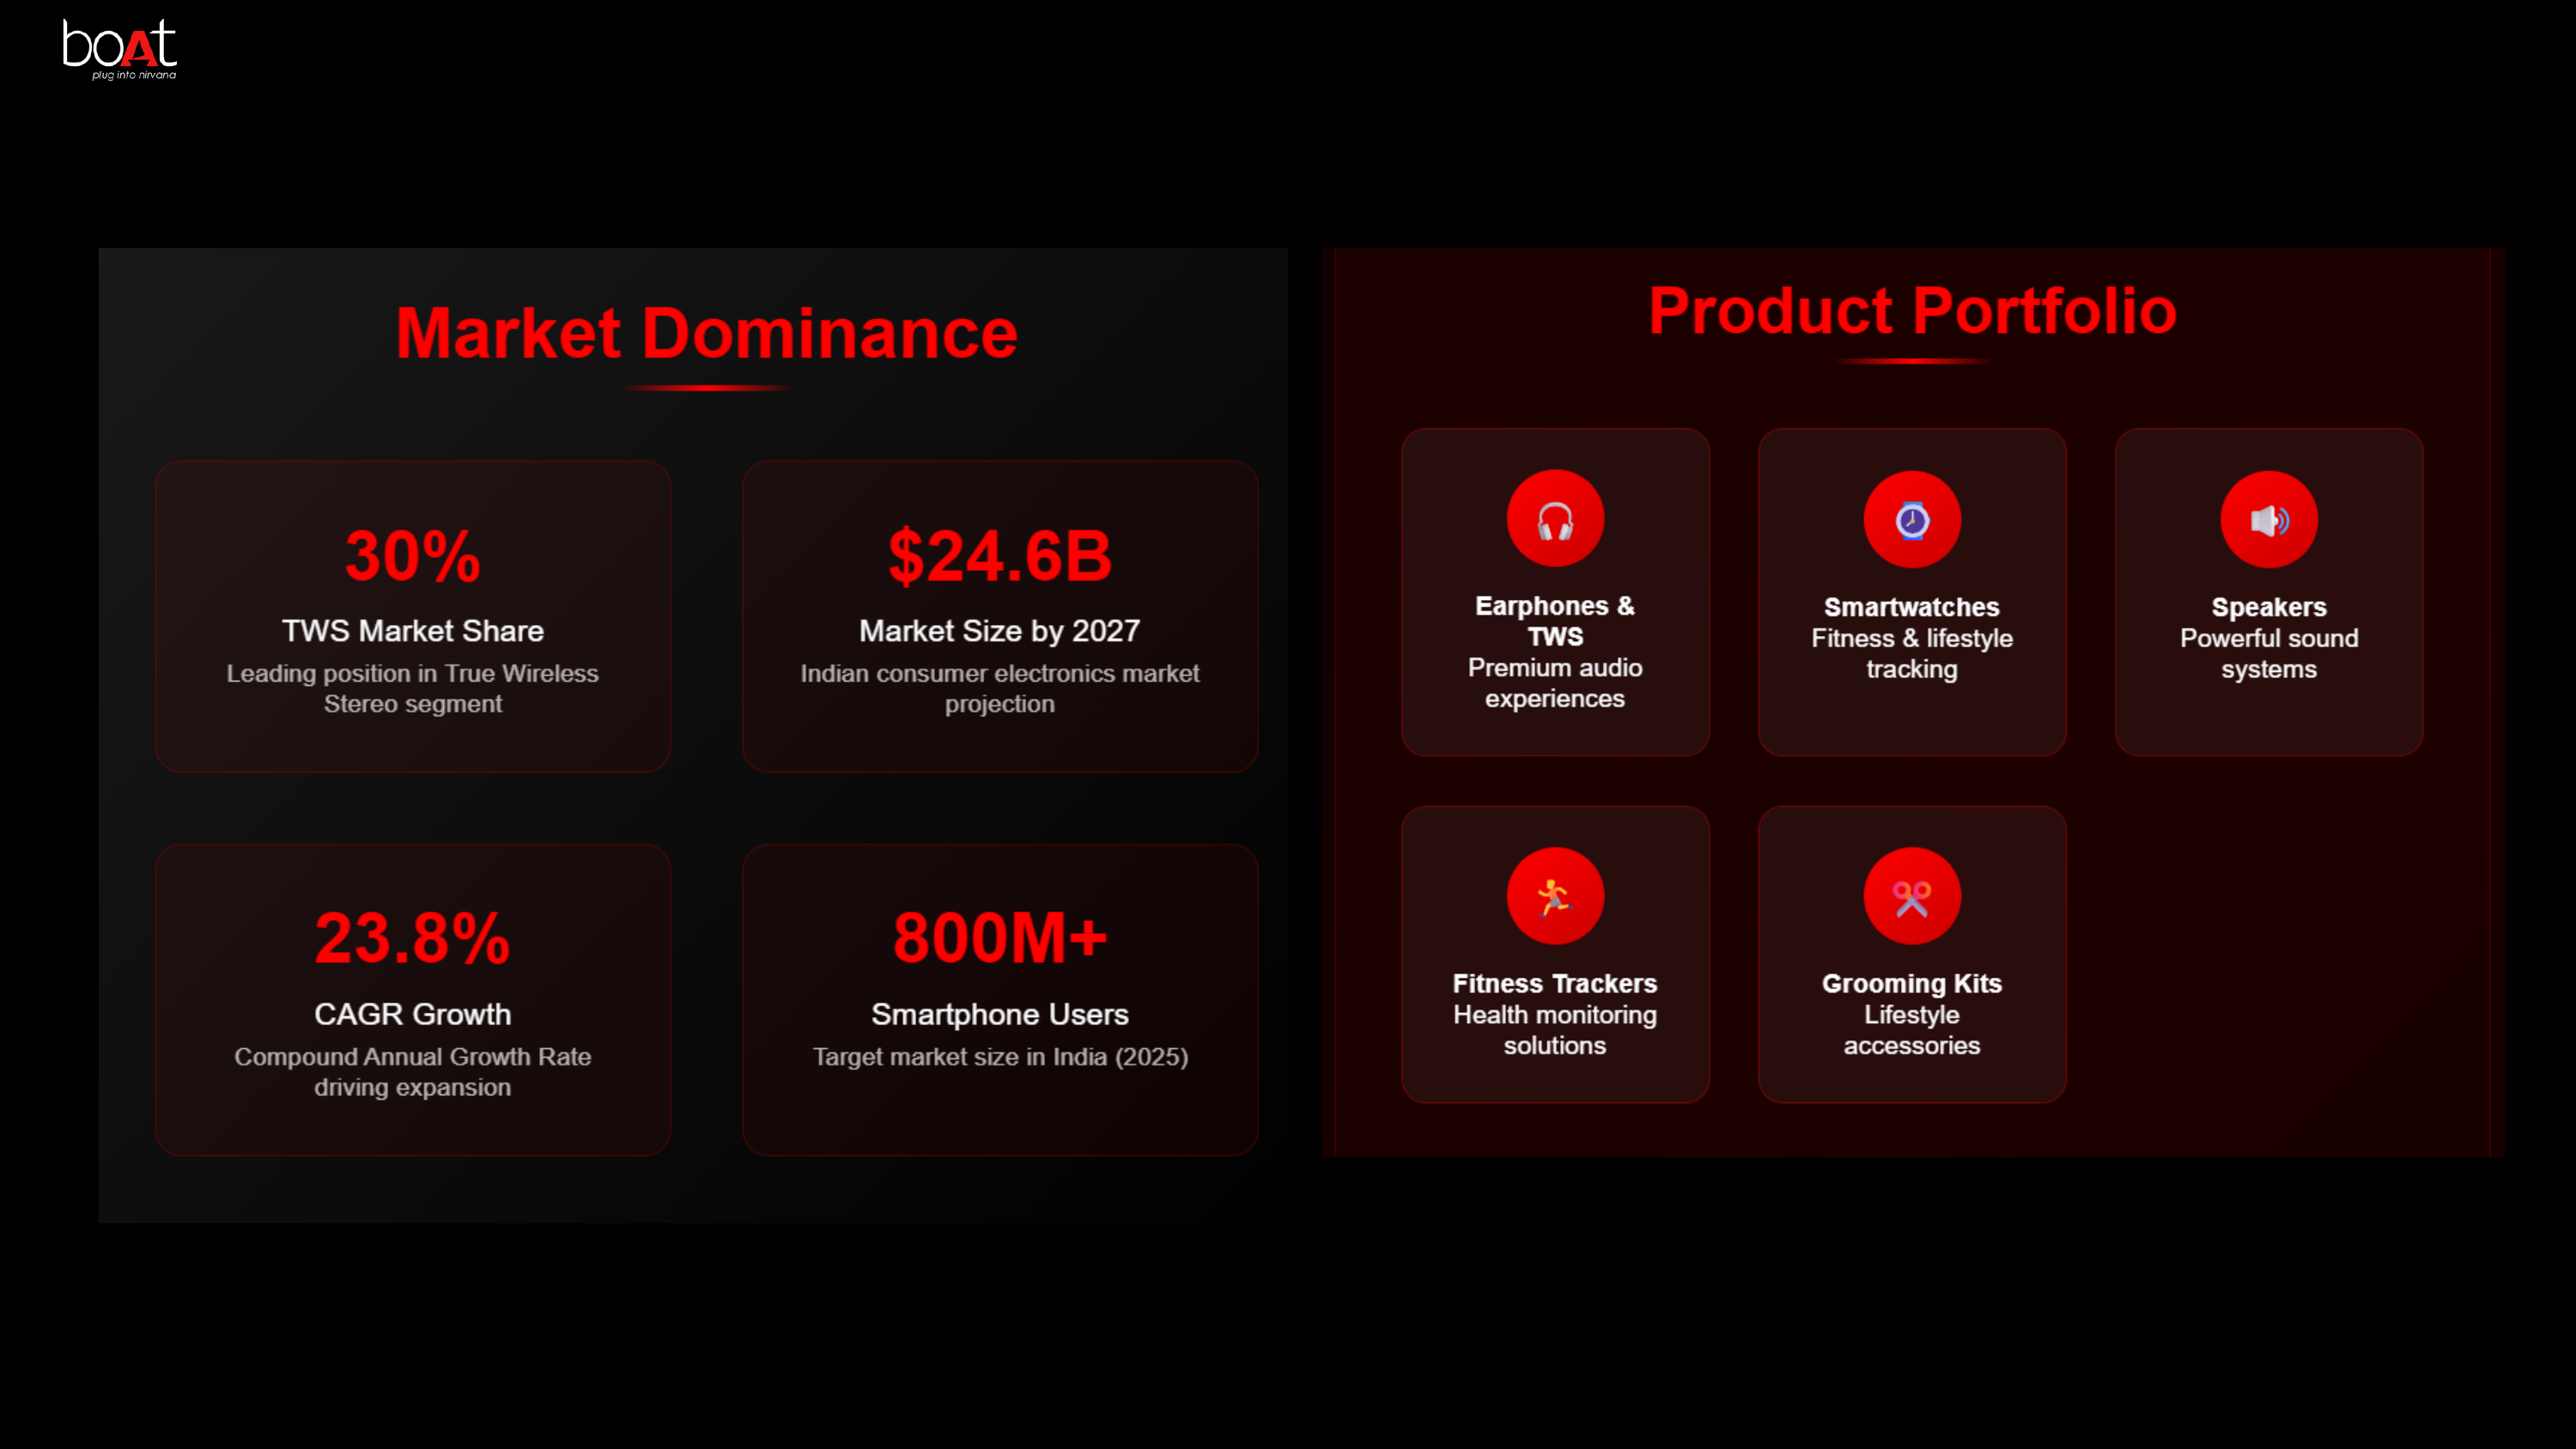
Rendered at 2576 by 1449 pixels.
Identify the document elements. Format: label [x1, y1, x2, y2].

text_box [99, 248, 1289, 1223]
text_box [1321, 248, 2506, 1157]
text_box [0, 0, 240, 91]
